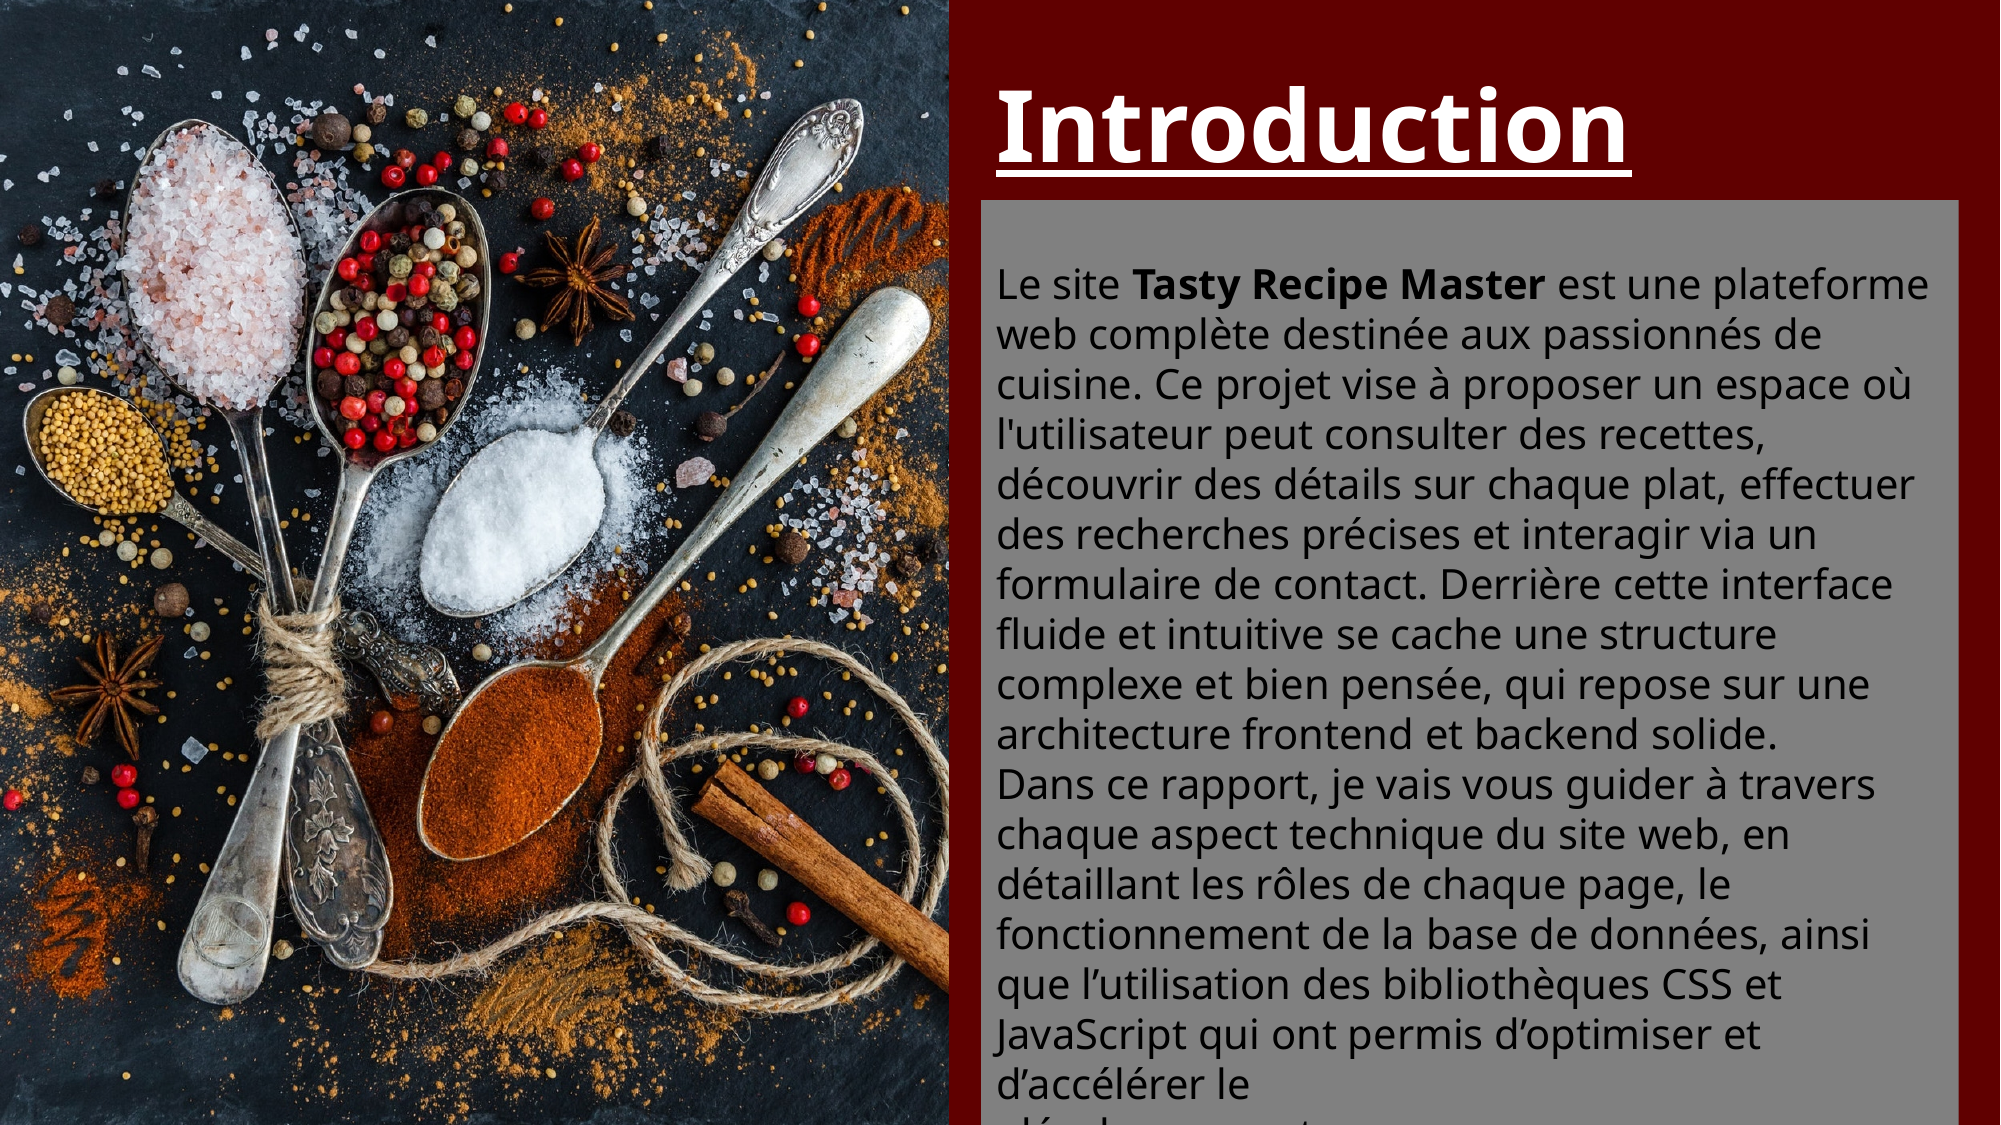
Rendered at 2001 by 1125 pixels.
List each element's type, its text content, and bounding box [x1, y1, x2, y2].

picture [0, 0, 949, 1125]
title Introduction [981, 13, 1974, 232]
text_box Le site Tasty Recipe Master est une plateforme web complète destinée aux passionnés de cuisine. Ce projet vise à proposer un espace où l'utilisateur peut consulter des recettes, découvrir des détails sur chaque plat, effectuer des recherches précises et interagir via un formulaire de contact. Derrière cette interface fluide et intuitive se cache une structure complexe et bien pensée, qui repose sur une architecture frontend et backend solide. Dans ce rapport, je vais vous guider à travers chaque aspect technique du site web, en détaillant les rôles de chaque page, le fonctionnement de la base de données, ainsi que l’utilisation des bibliothèques CSS et JavaScript qui ont permis d’optimiser et d’accélérer le développement. [981, 200, 1959, 1125]
